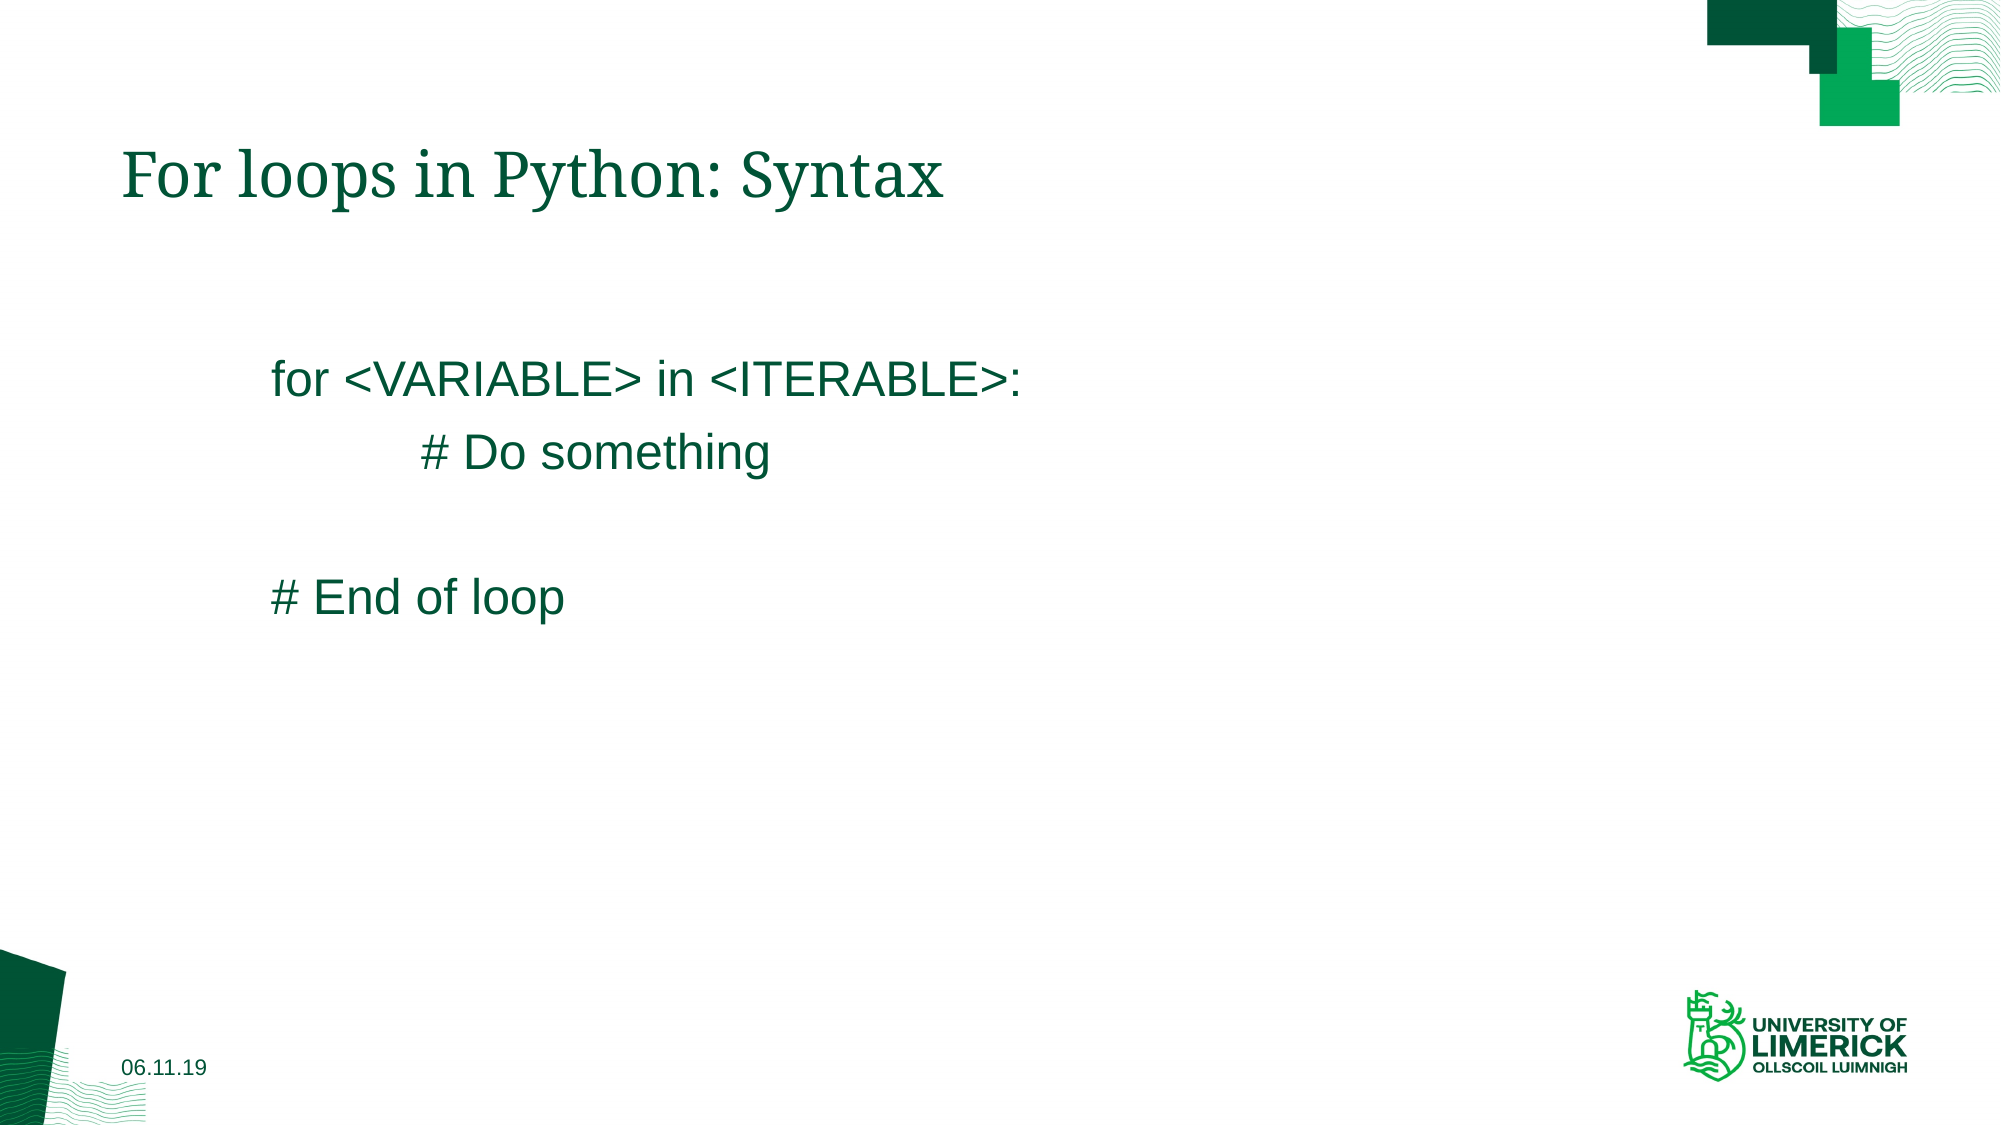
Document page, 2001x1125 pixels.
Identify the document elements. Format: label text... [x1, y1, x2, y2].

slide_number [106, 1036, 557, 1097]
list for <VARIABLE> in <ITERABLE>: # Do something # End of loop [106, 267, 1832, 796]
picture [0, 0, 2001, 1125]
title For loops in Python: Syntax [106, 135, 1832, 251]
